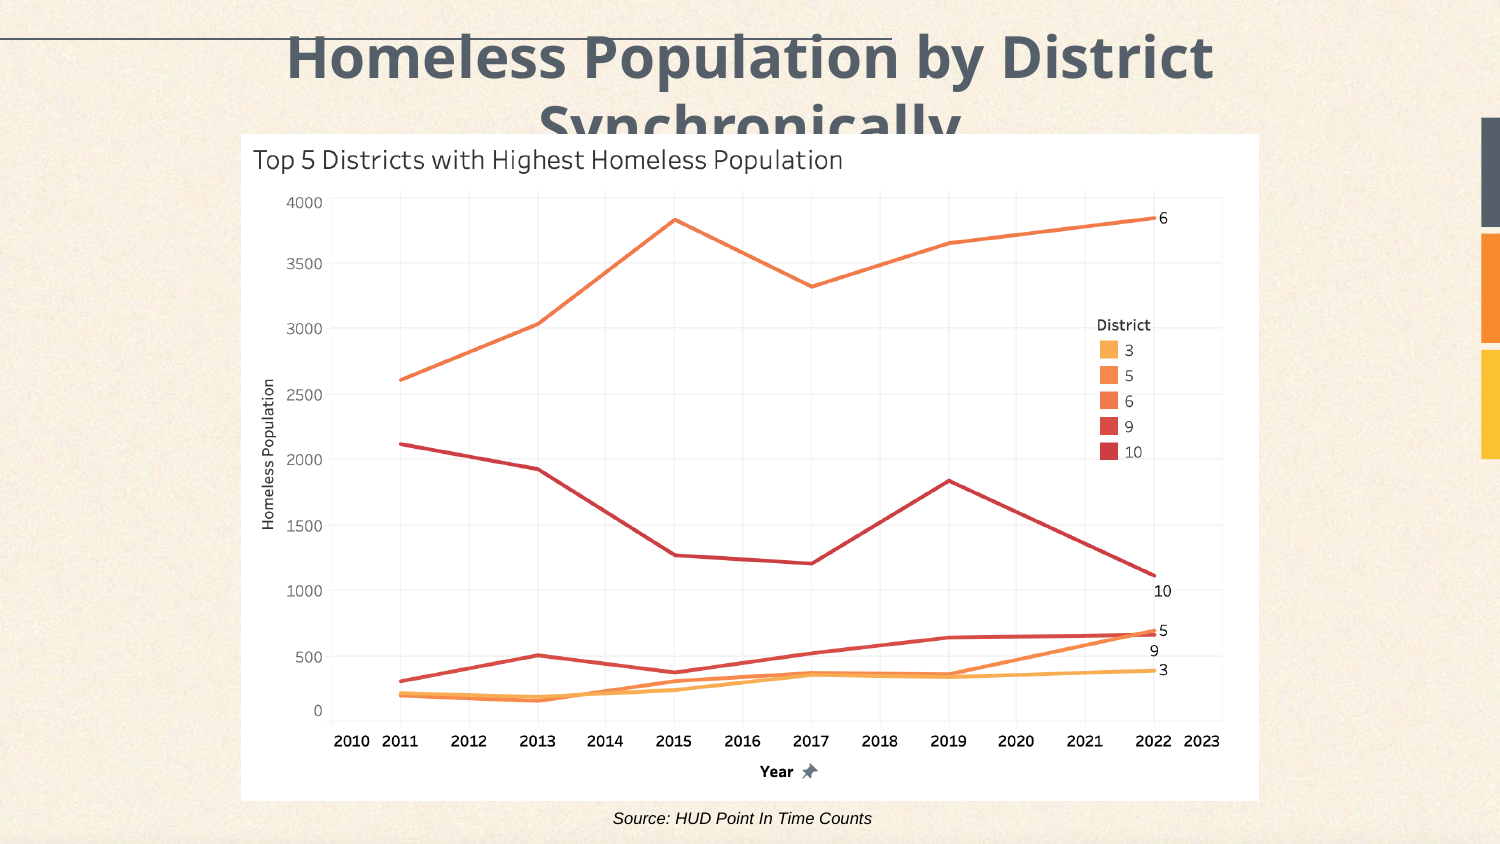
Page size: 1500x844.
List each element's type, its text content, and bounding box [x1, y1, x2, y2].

title Homeless Population by District Synchronically [88, 43, 1412, 138]
text_box Source: HUD Point In Time Counts [598, 810, 1090, 844]
picture [0, 0, 1500, 844]
